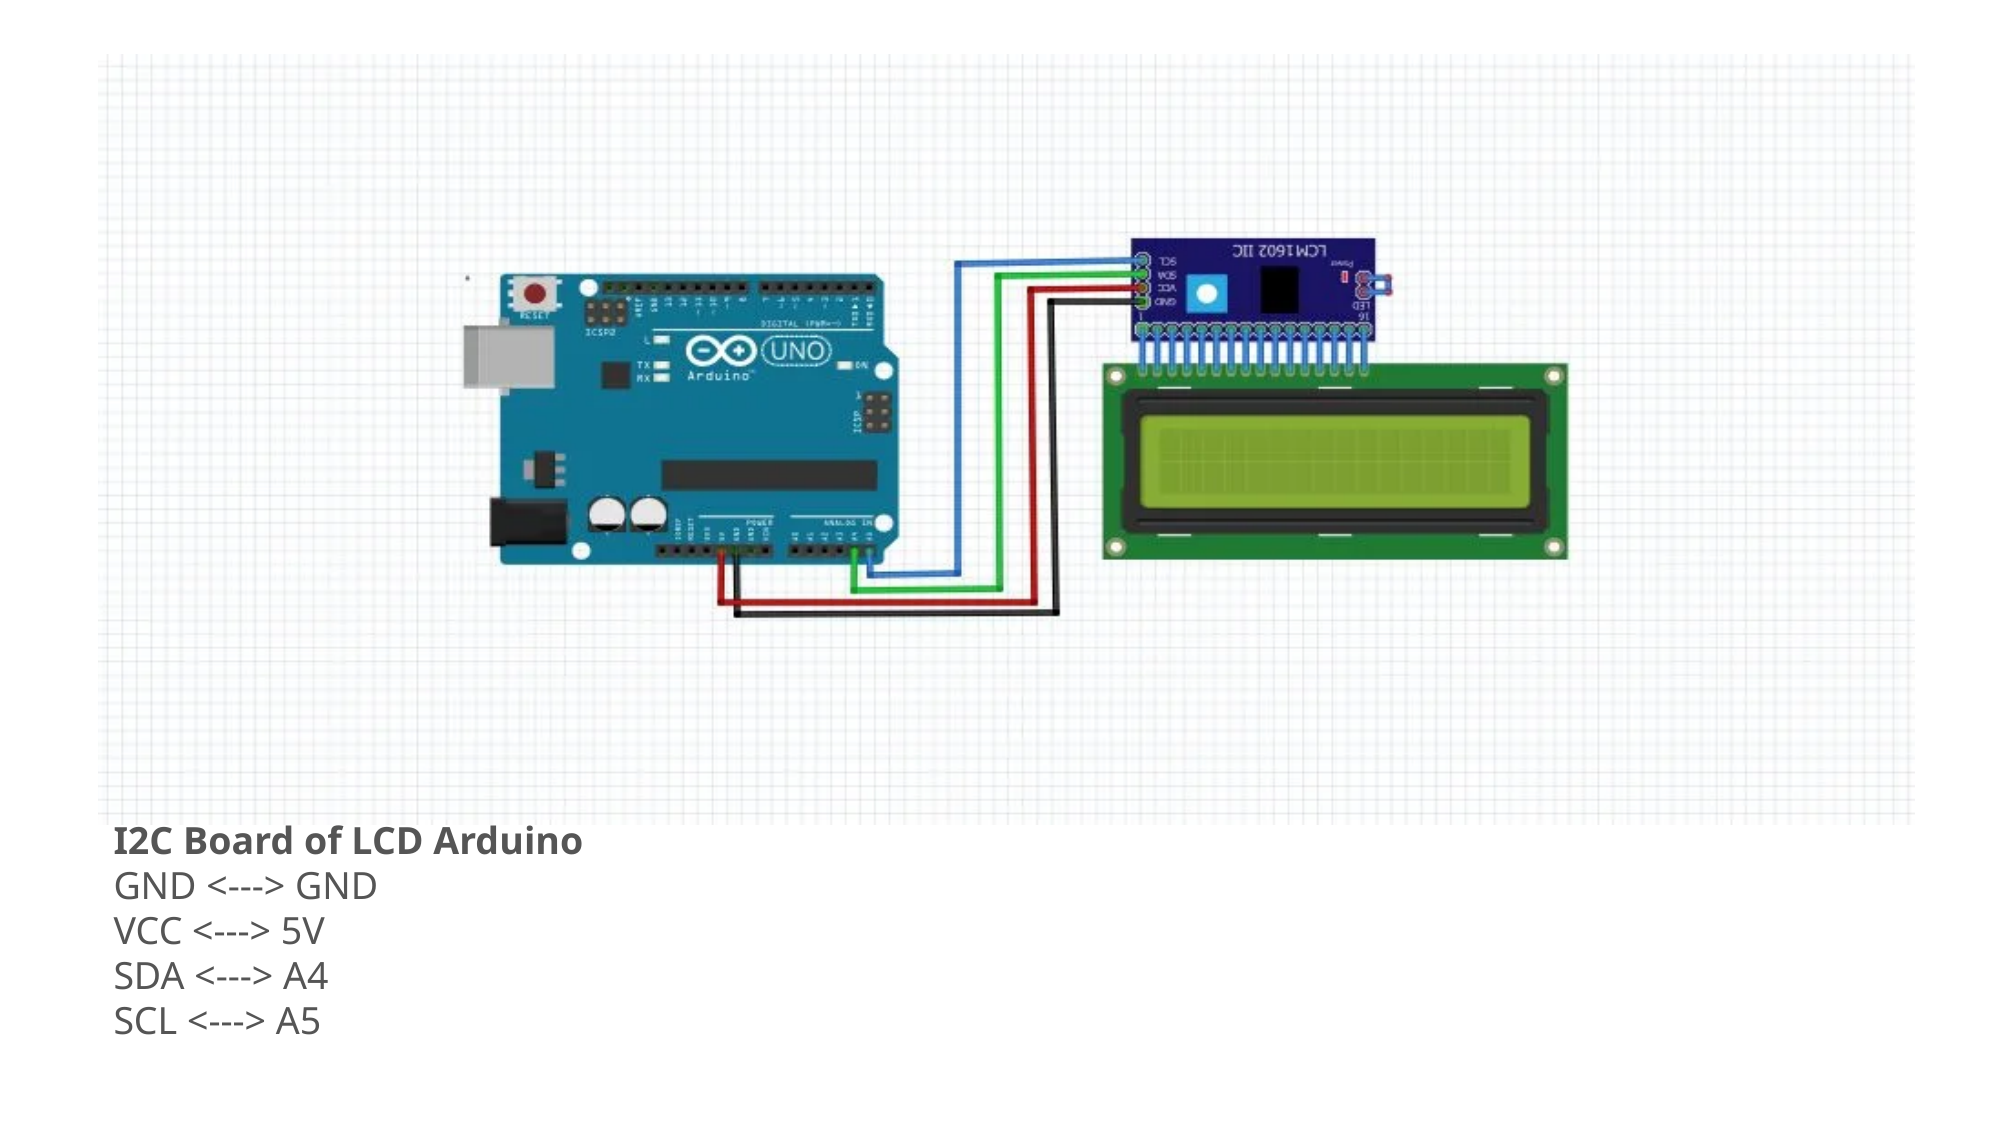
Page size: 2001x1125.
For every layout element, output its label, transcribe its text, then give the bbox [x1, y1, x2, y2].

picture [98, 54, 1915, 825]
text_box I2C Board of LCD Arduino GND <---> GND VCC <---> 5V SDA <---> A4 SCL <---> A5 [98, 825, 1099, 1050]
